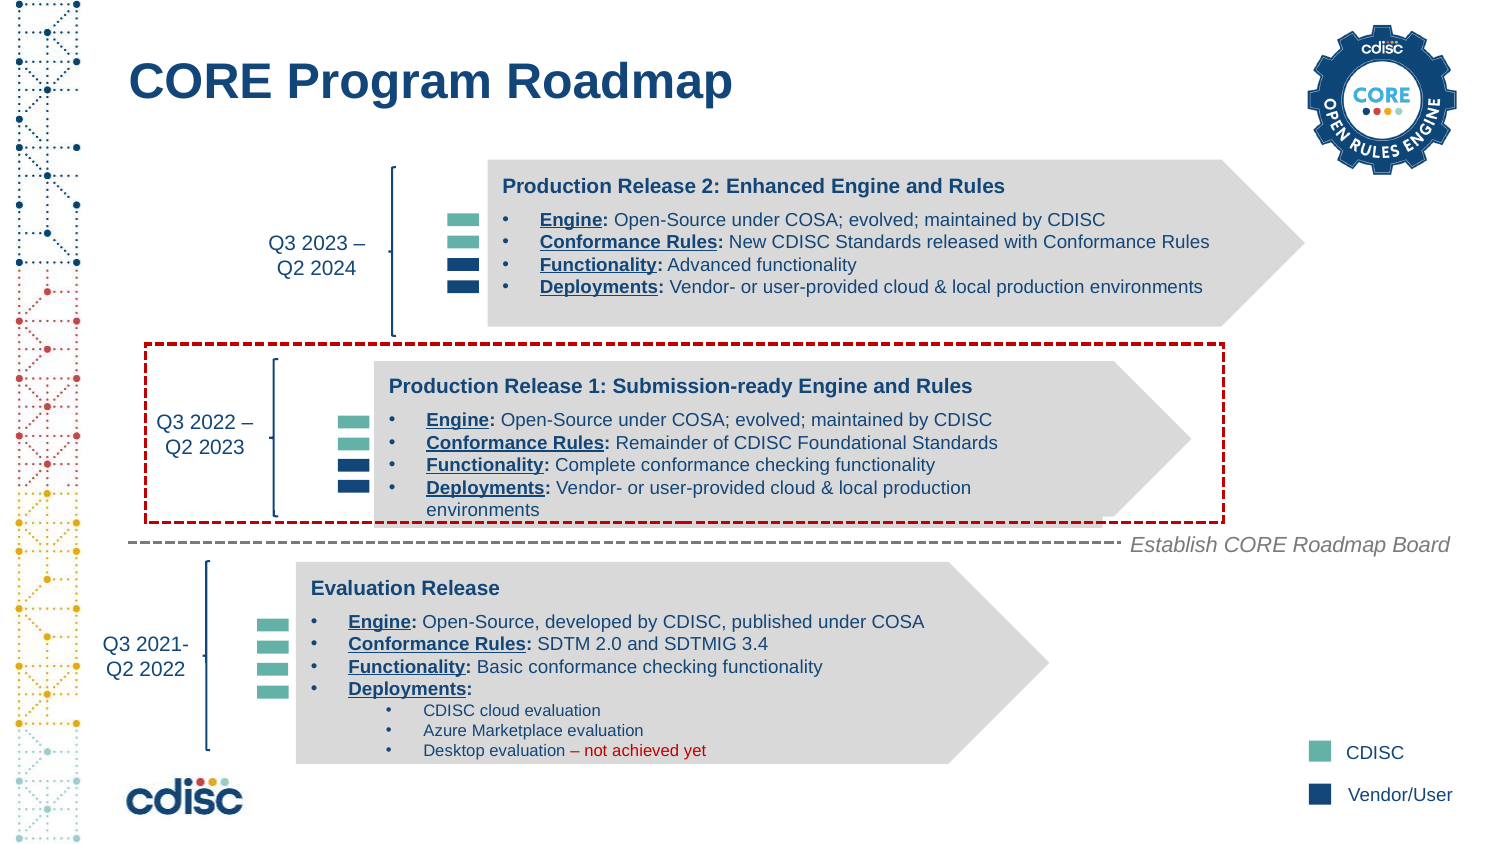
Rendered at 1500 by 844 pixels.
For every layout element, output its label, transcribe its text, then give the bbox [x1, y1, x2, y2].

text_box [145, 343, 1224, 522]
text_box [1308, 733, 1431, 772]
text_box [1308, 775, 1474, 814]
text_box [139, 358, 1192, 517]
text_box CORE Program Roadmap [113, 40, 791, 116]
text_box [239, 159, 1305, 337]
picture [0, 0, 1500, 844]
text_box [80, 561, 1050, 769]
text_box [127, 522, 1479, 565]
